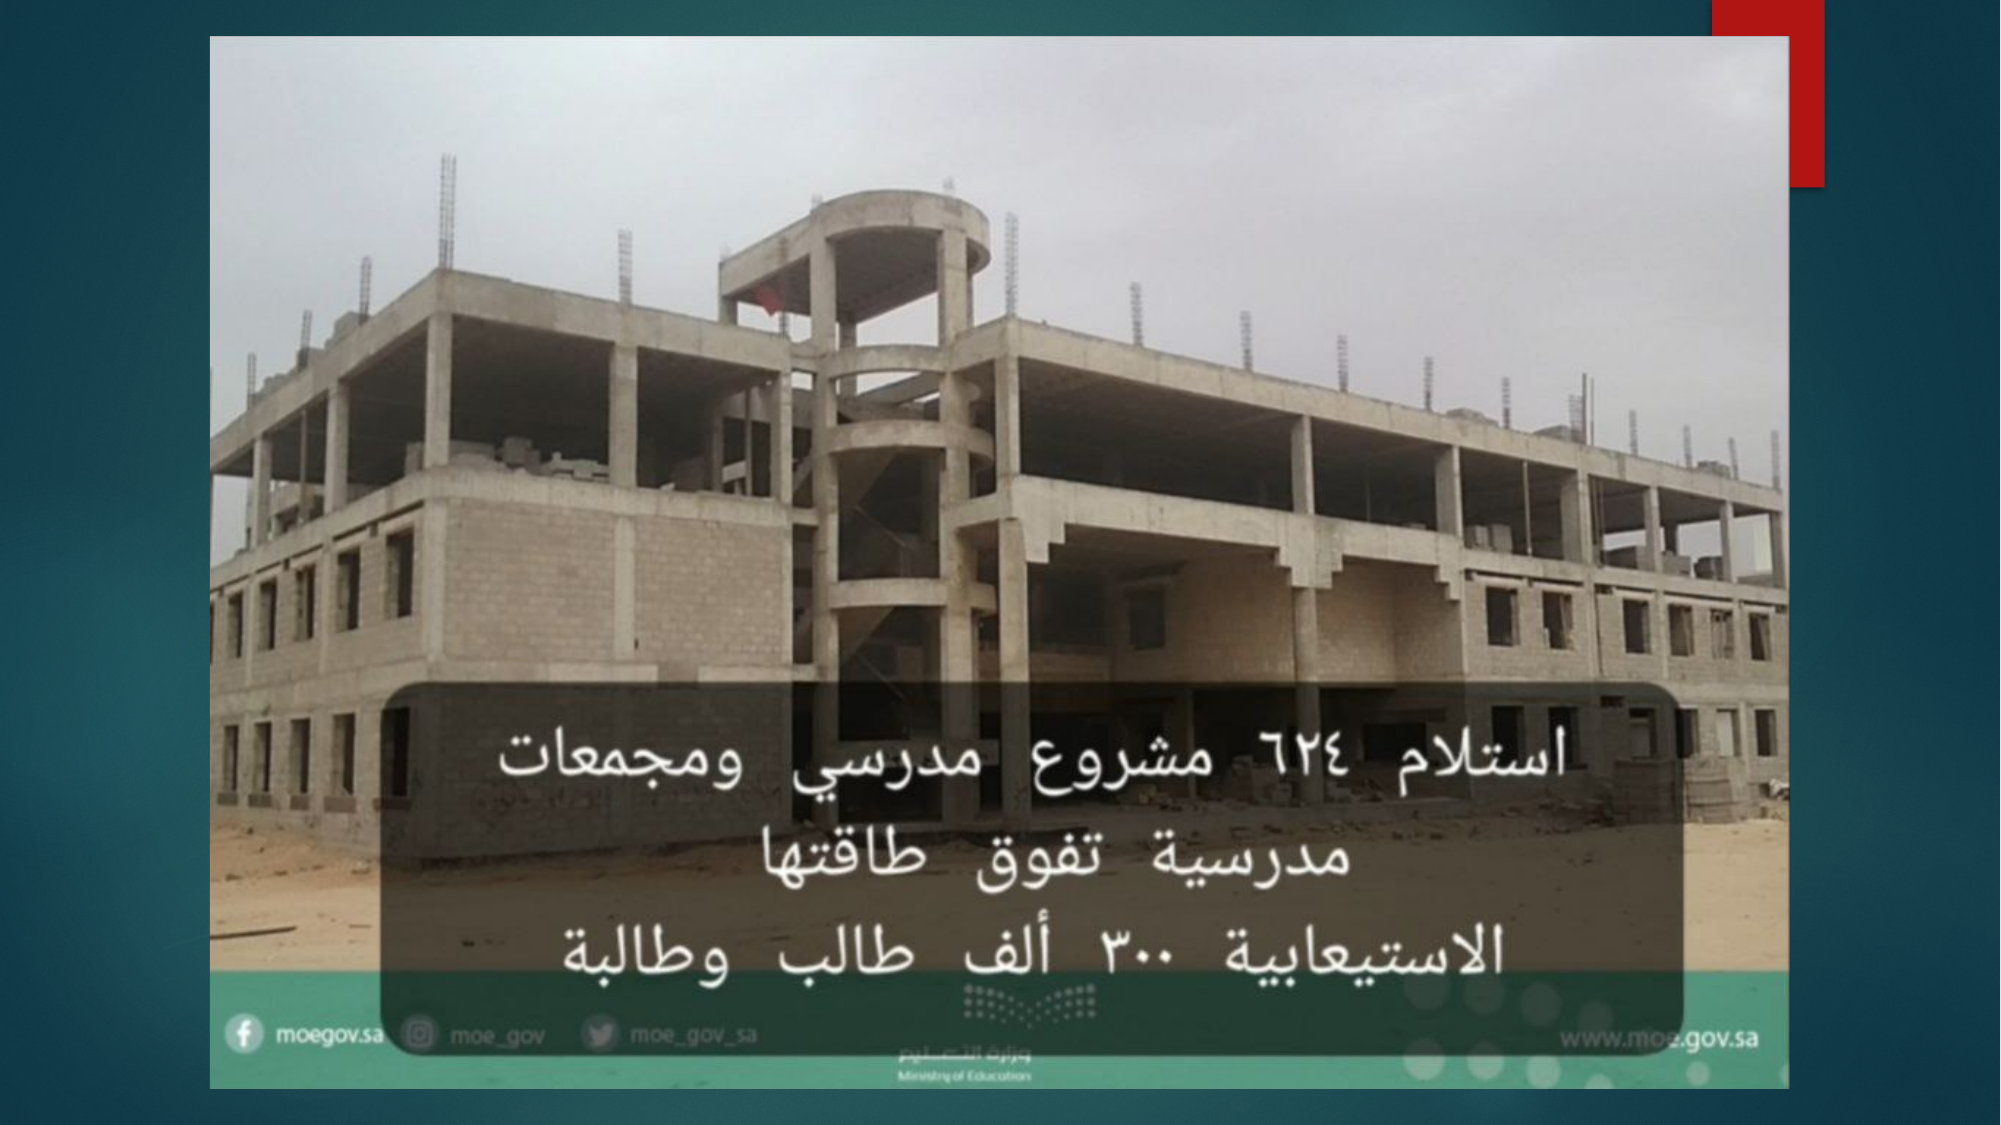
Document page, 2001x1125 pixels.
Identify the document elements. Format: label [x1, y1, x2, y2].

picture [0, 0, 1791, 1125]
